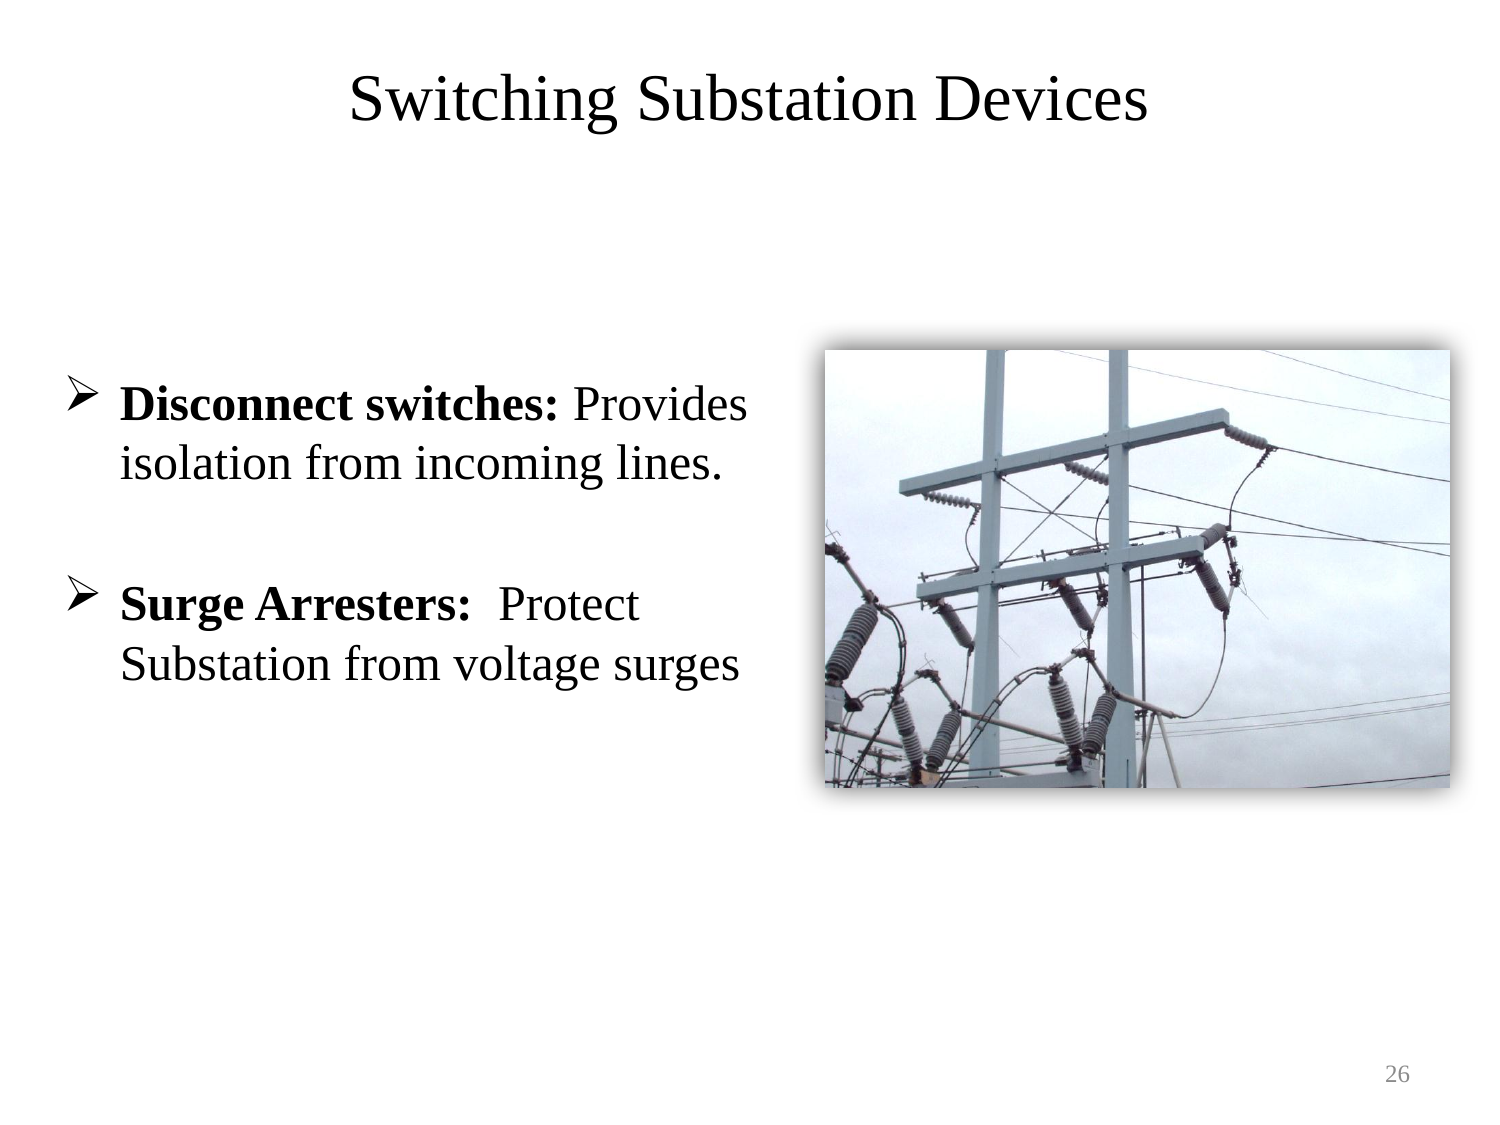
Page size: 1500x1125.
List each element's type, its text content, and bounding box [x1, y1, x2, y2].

picture [824, 349, 1451, 788]
list Disconnect switches: Provides isolation from incoming lines. Surge Arresters: Protect Substation from voltage surges [48, 362, 811, 1105]
title Switching Substation Devices [75, 0, 1425, 188]
slide_number 26 [1074, 1042, 1425, 1103]
